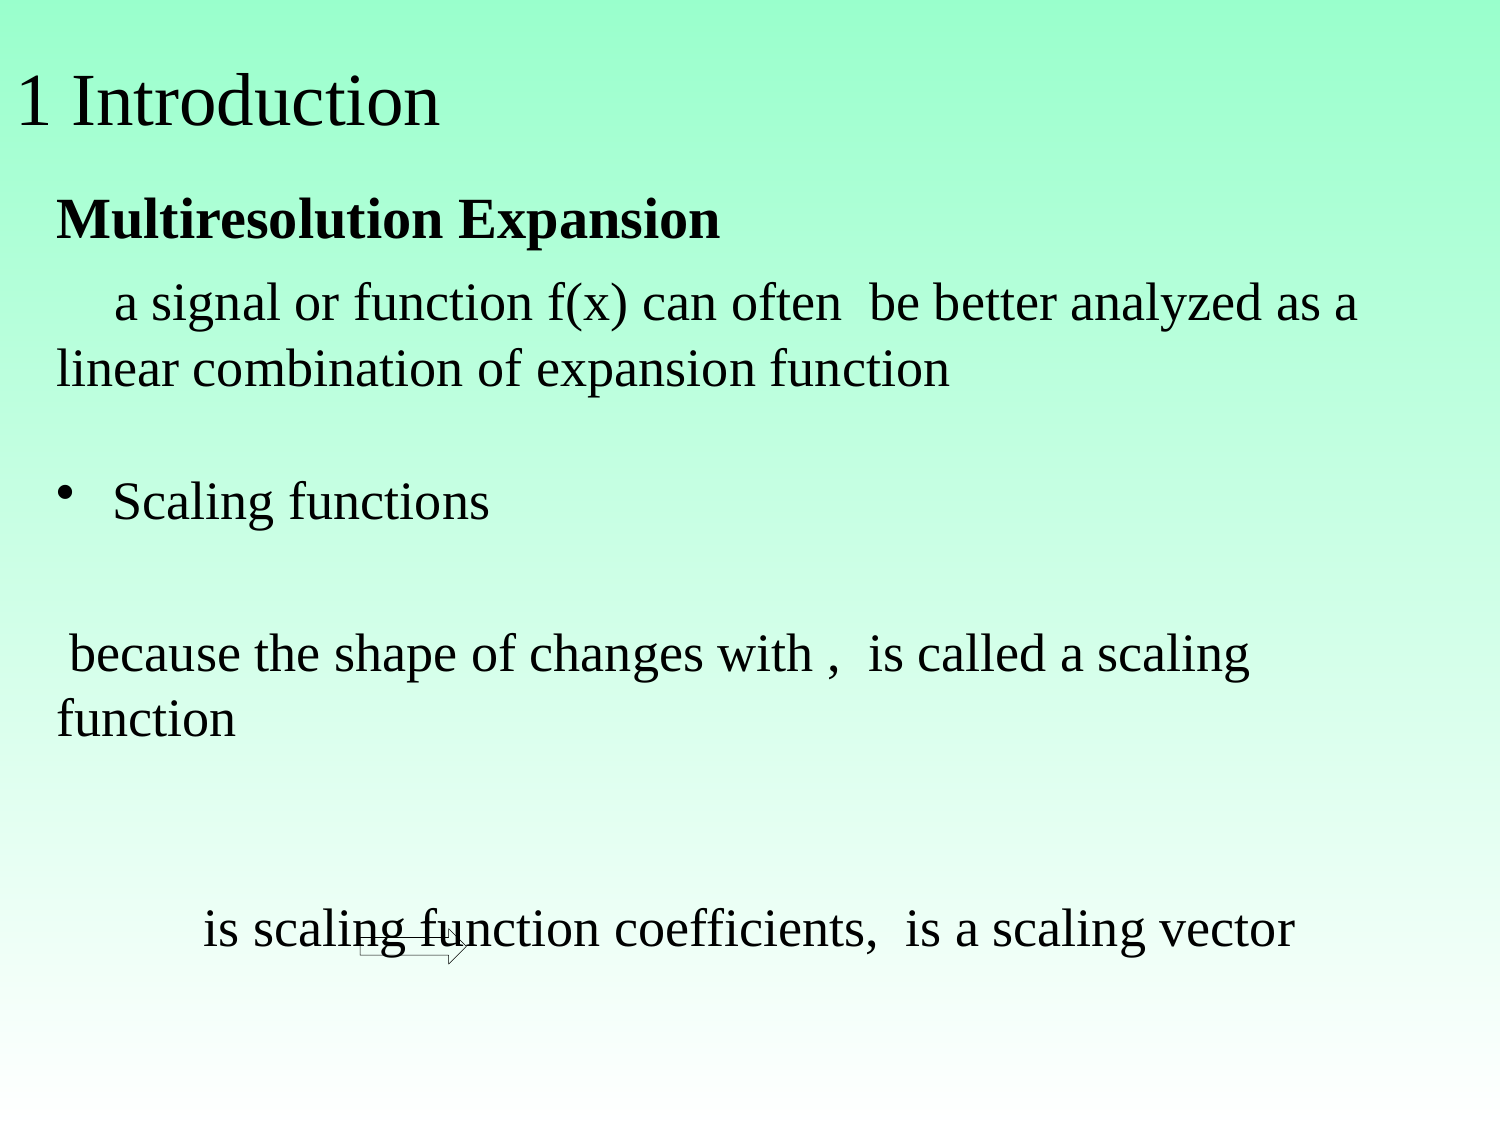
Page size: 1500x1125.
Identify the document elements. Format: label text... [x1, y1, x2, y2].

title 1 Introduction [0, 19, 1500, 173]
text_box [358, 926, 469, 967]
